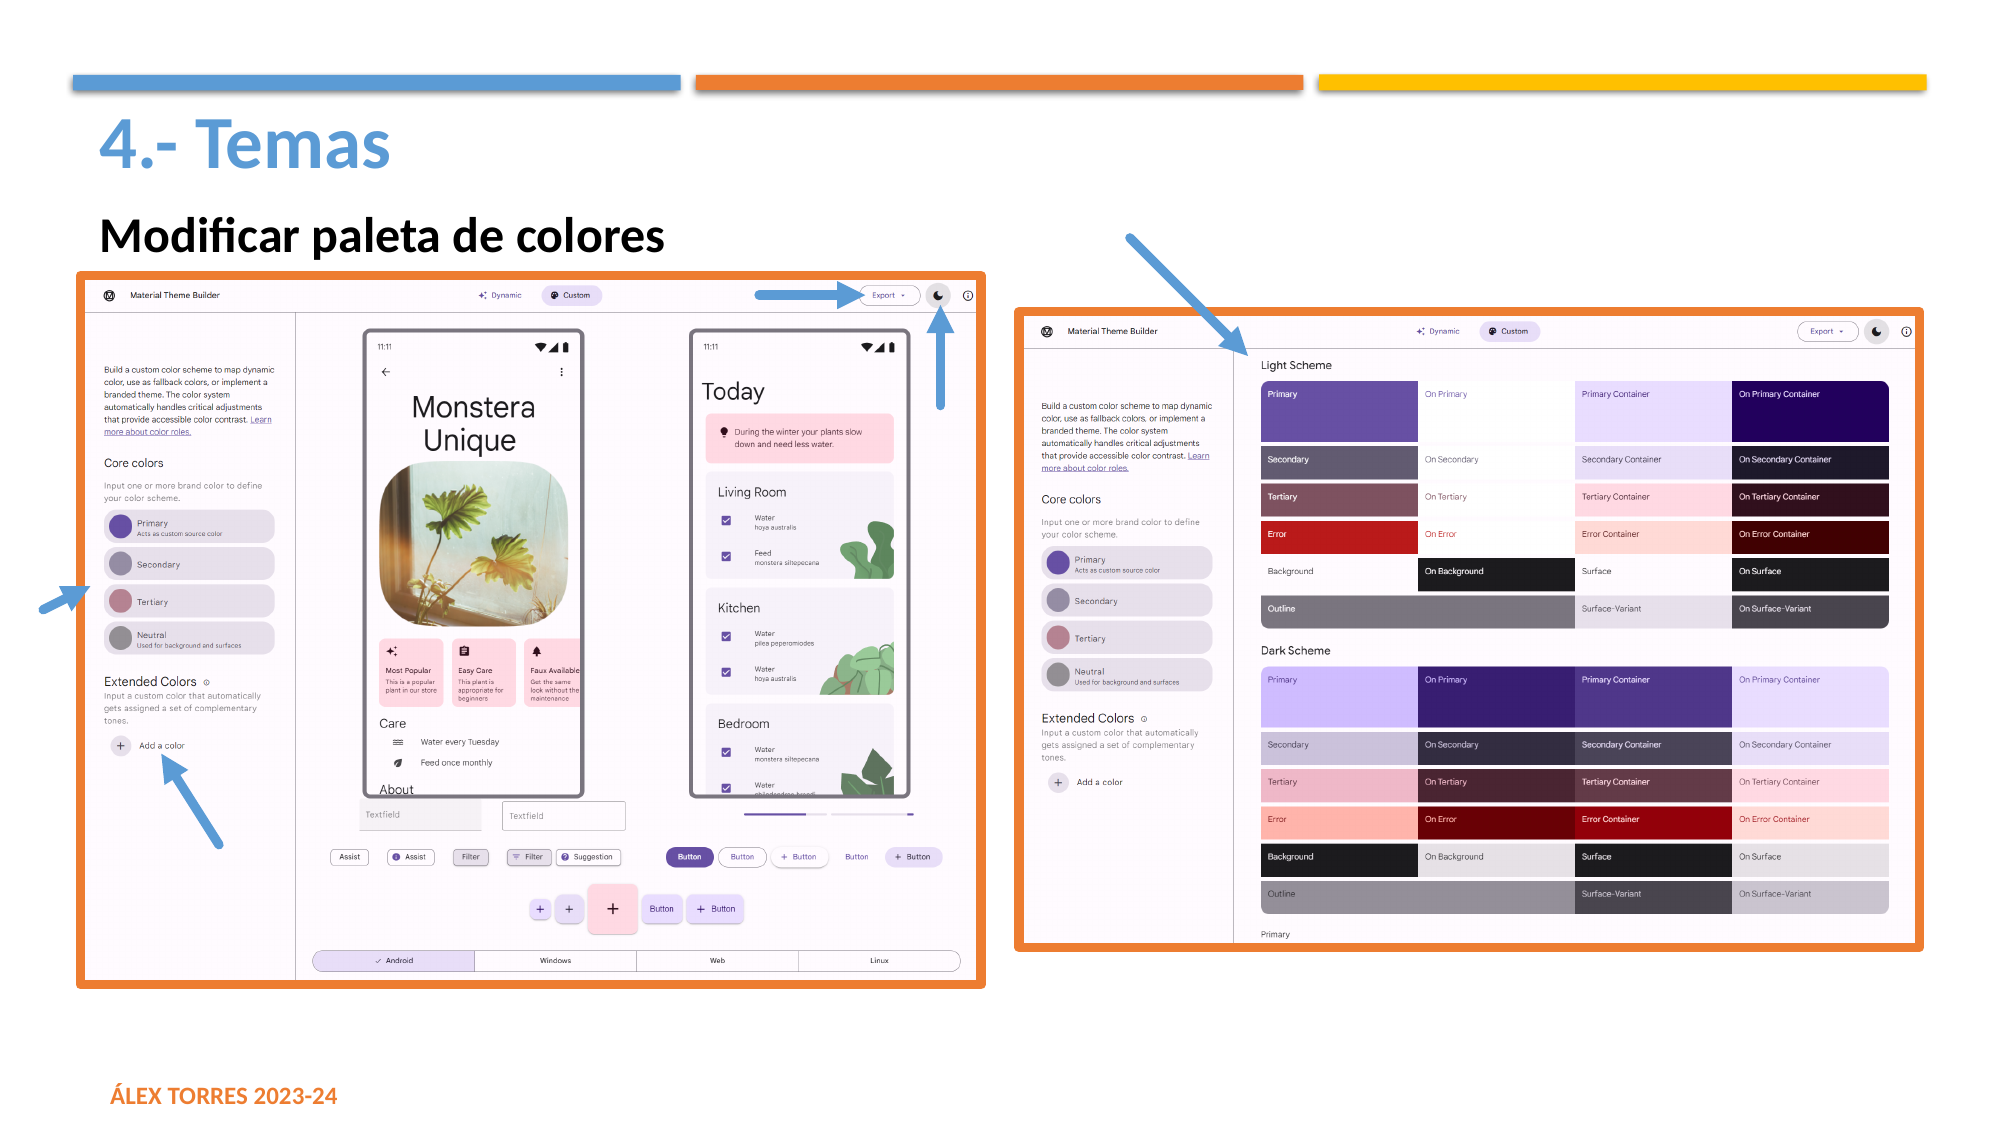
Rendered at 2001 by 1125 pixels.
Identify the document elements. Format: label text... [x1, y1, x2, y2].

text_box 4.- Temas [85, 78, 1915, 187]
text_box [42, 585, 91, 611]
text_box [160, 753, 220, 846]
picture [84, 279, 977, 981]
picture [1023, 315, 1916, 944]
text_box Modificar paleta de colores [85, 187, 1915, 1072]
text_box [1129, 237, 1249, 357]
